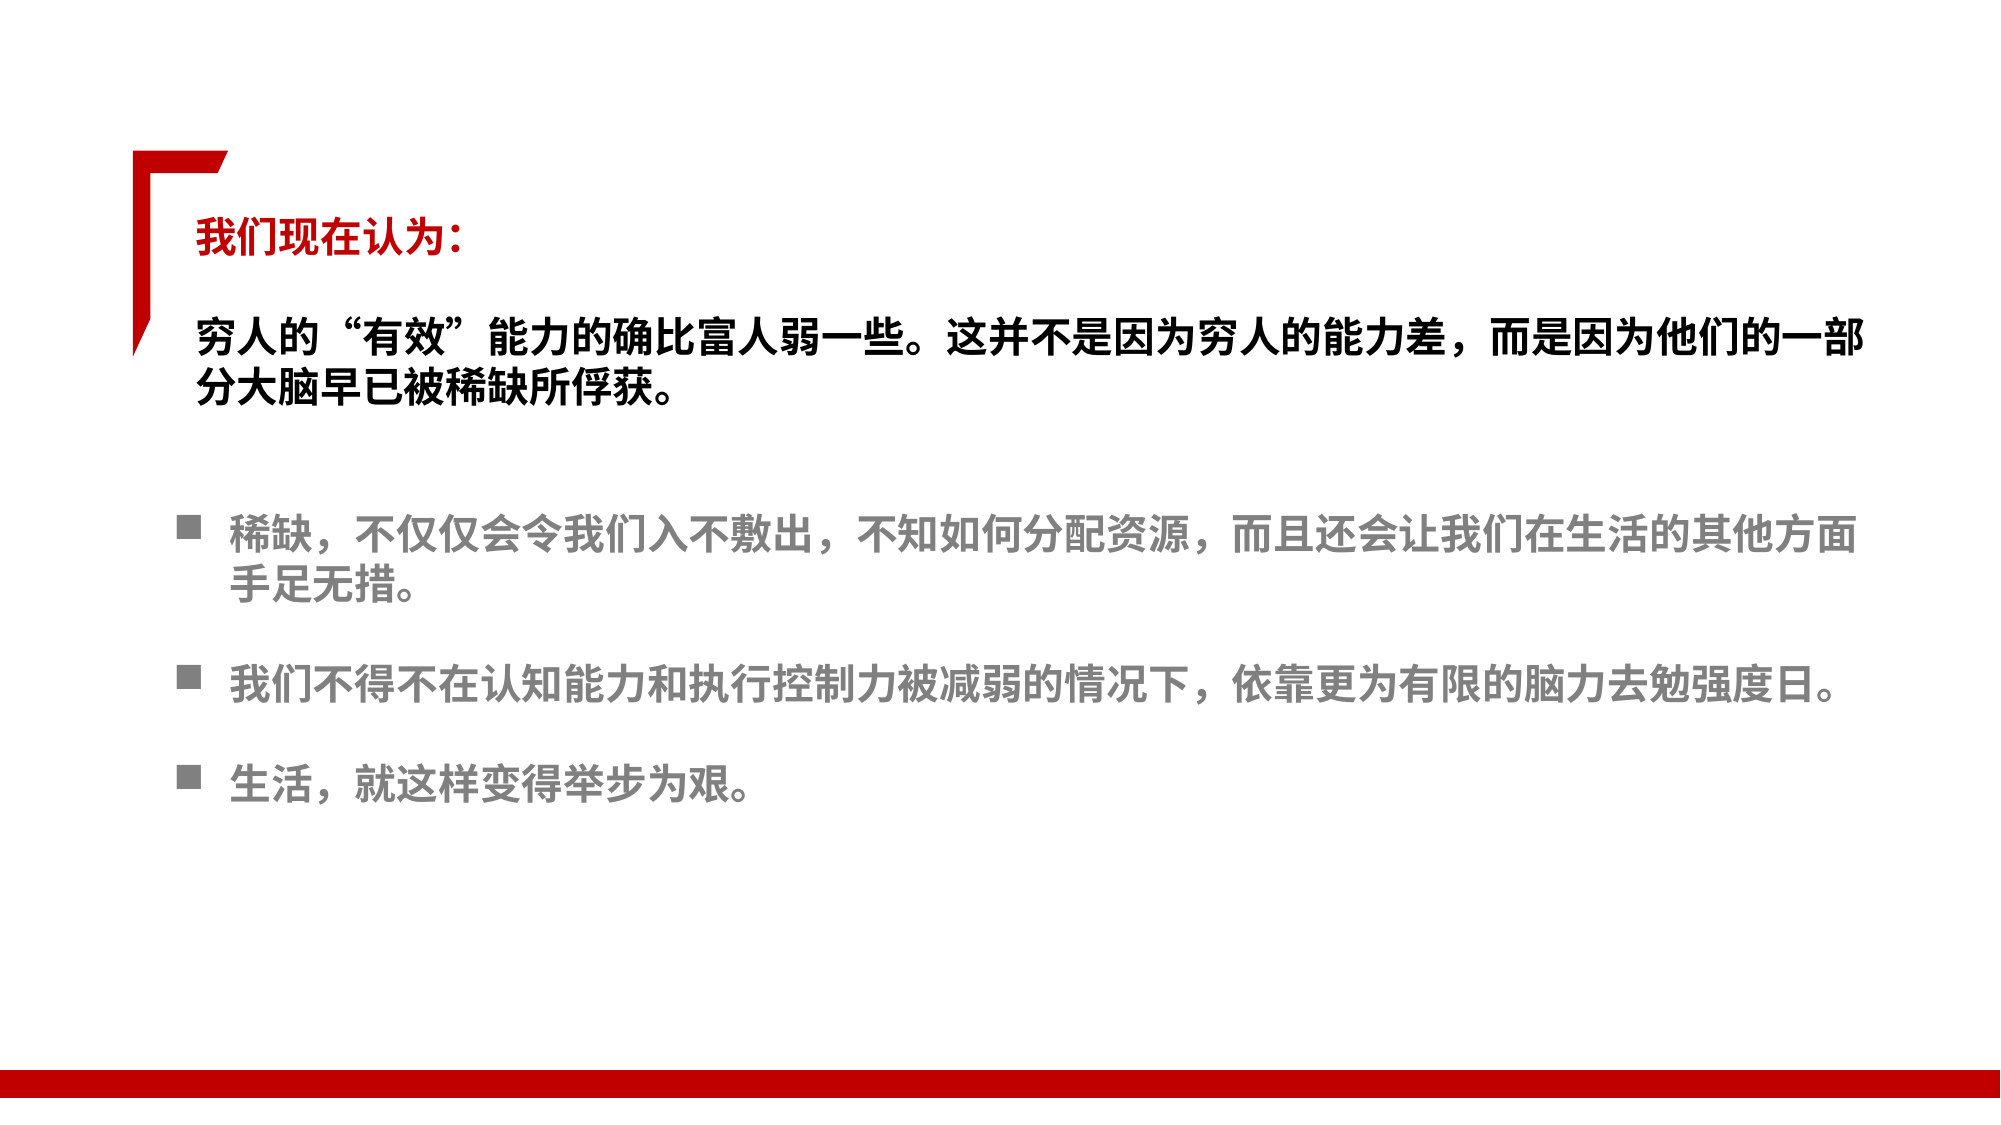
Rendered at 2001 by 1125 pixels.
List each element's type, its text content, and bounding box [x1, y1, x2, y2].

text_box 我们现在认为： 穷人的“有效”能力的确比富人弱一些。这并不是因为穷人的能力差，而是因为他们的一部分大脑早已被稀缺所俘获。 [180, 203, 1886, 419]
text_box [0, 1070, 2000, 1098]
text_box 稀缺，不仅仅会令我们入不敷出，不知如何分配资源，而且还会让我们在生活的其他方面手足无措。 我们不得不在认知能力和执行控制力被减弱的情况下，依靠更为有限的脑力去勉强度日。 生活，就这样变得举步为艰。 [158, 500, 1886, 815]
text_box [131, 149, 230, 358]
